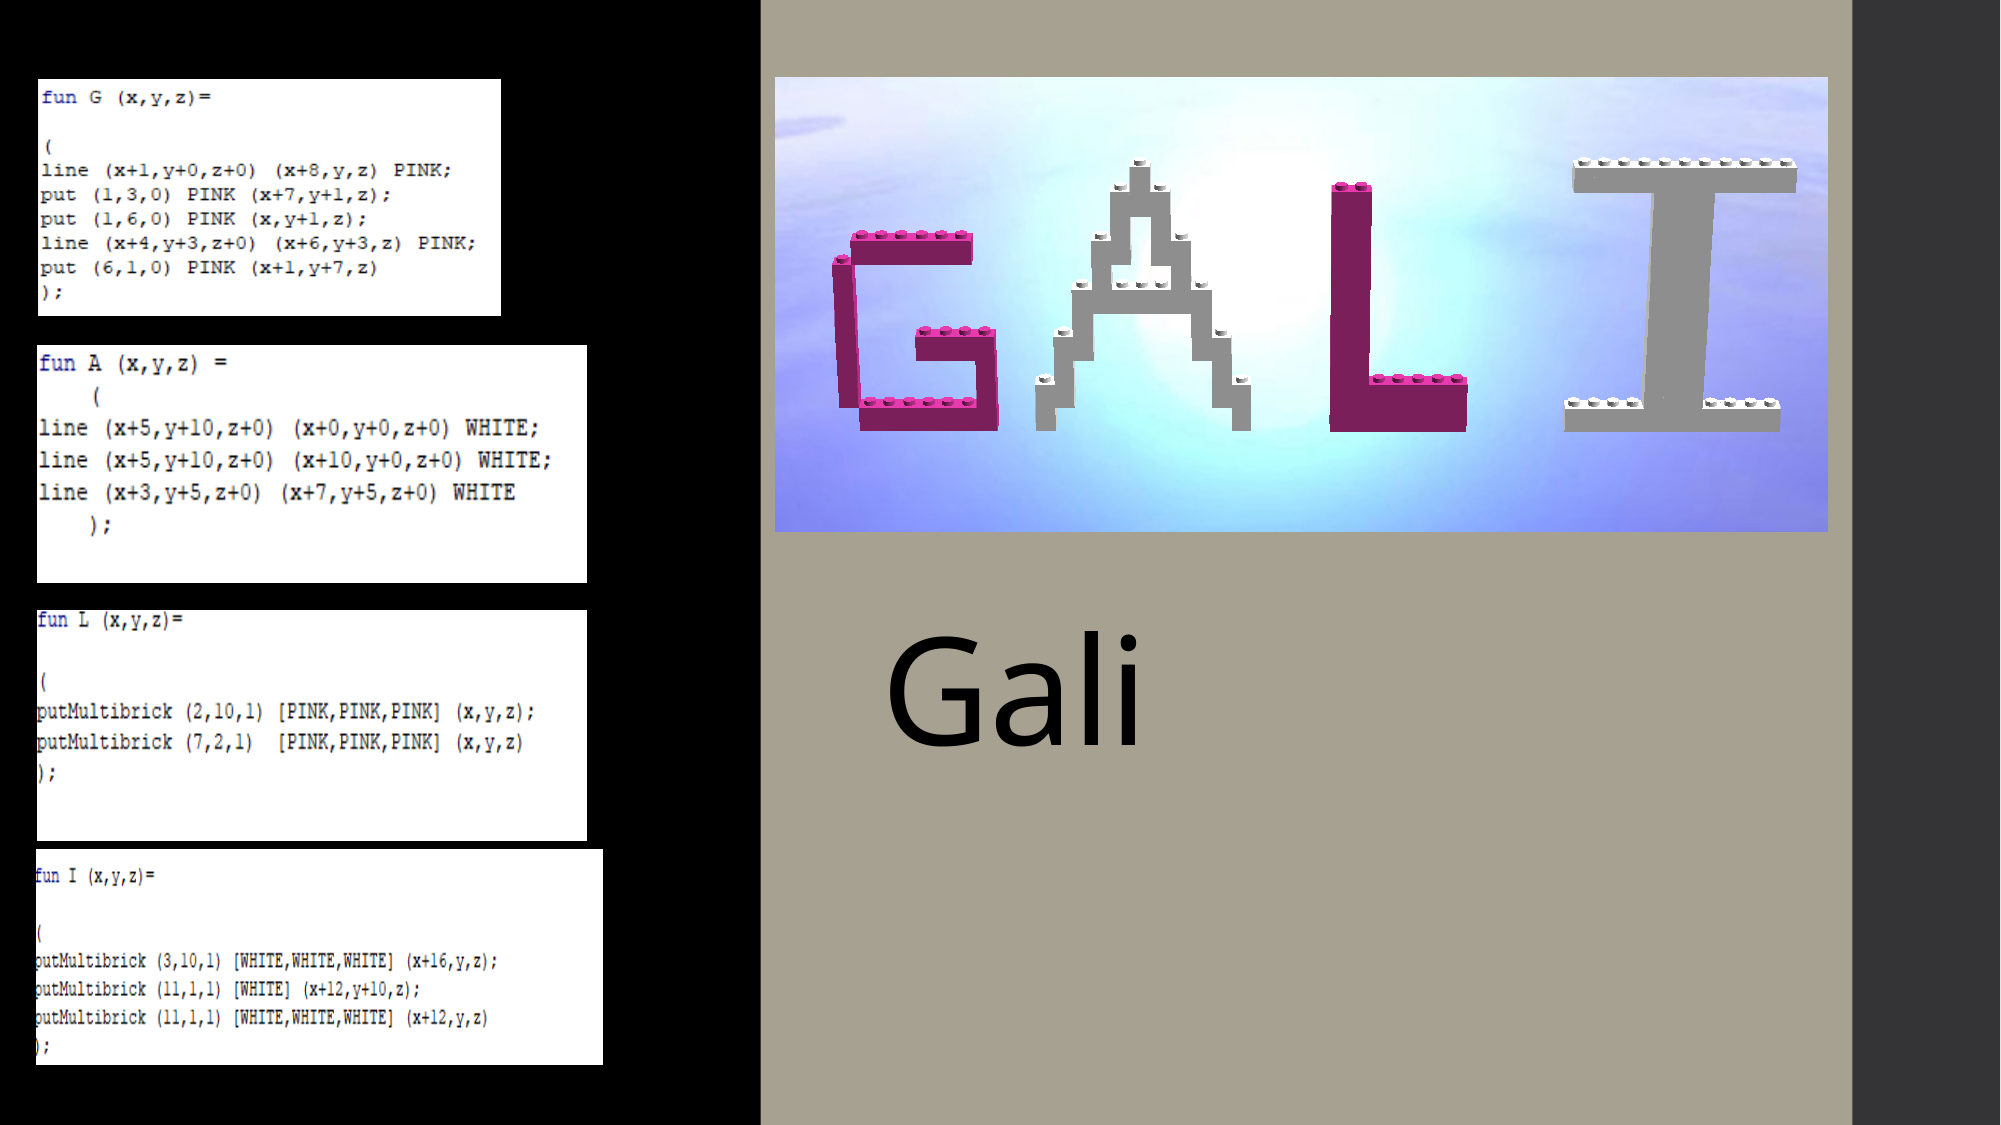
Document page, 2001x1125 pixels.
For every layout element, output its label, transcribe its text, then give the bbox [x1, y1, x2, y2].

picture [36, 849, 603, 1066]
picture [36, 609, 587, 841]
title Gali [866, 542, 1798, 788]
picture [775, 77, 1828, 532]
picture [38, 78, 501, 316]
text_box [0, 0, 762, 1125]
picture [36, 345, 587, 583]
